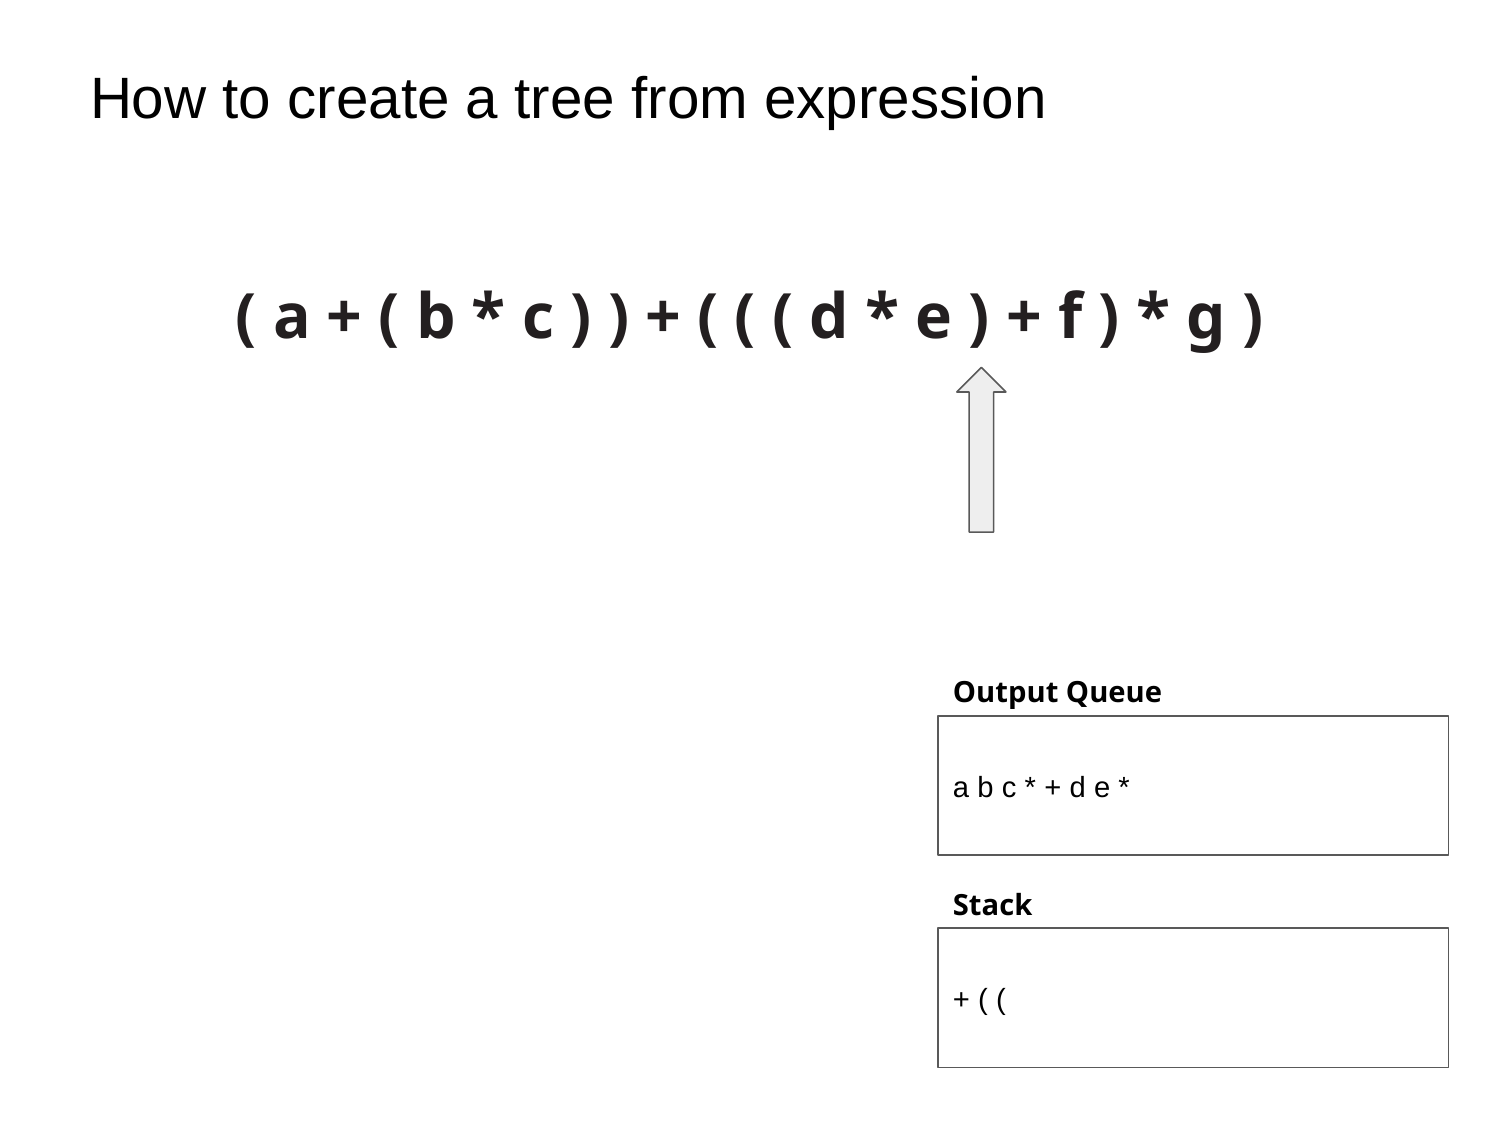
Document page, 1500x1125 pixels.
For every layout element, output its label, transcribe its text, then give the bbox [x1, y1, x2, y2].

text_box [956, 367, 1006, 533]
title How to create a tree from expression [75, 45, 1462, 185]
text_box ( a + ( b * c ) ) + ( ( ( d * e ) + f ) * g ) [183, 258, 1317, 368]
text_box a b c * + d e * [937, 715, 1449, 856]
text_box Stack [937, 879, 1381, 929]
text_box + ( ( [937, 928, 1449, 1068]
text_box Output Queue [937, 666, 1381, 716]
